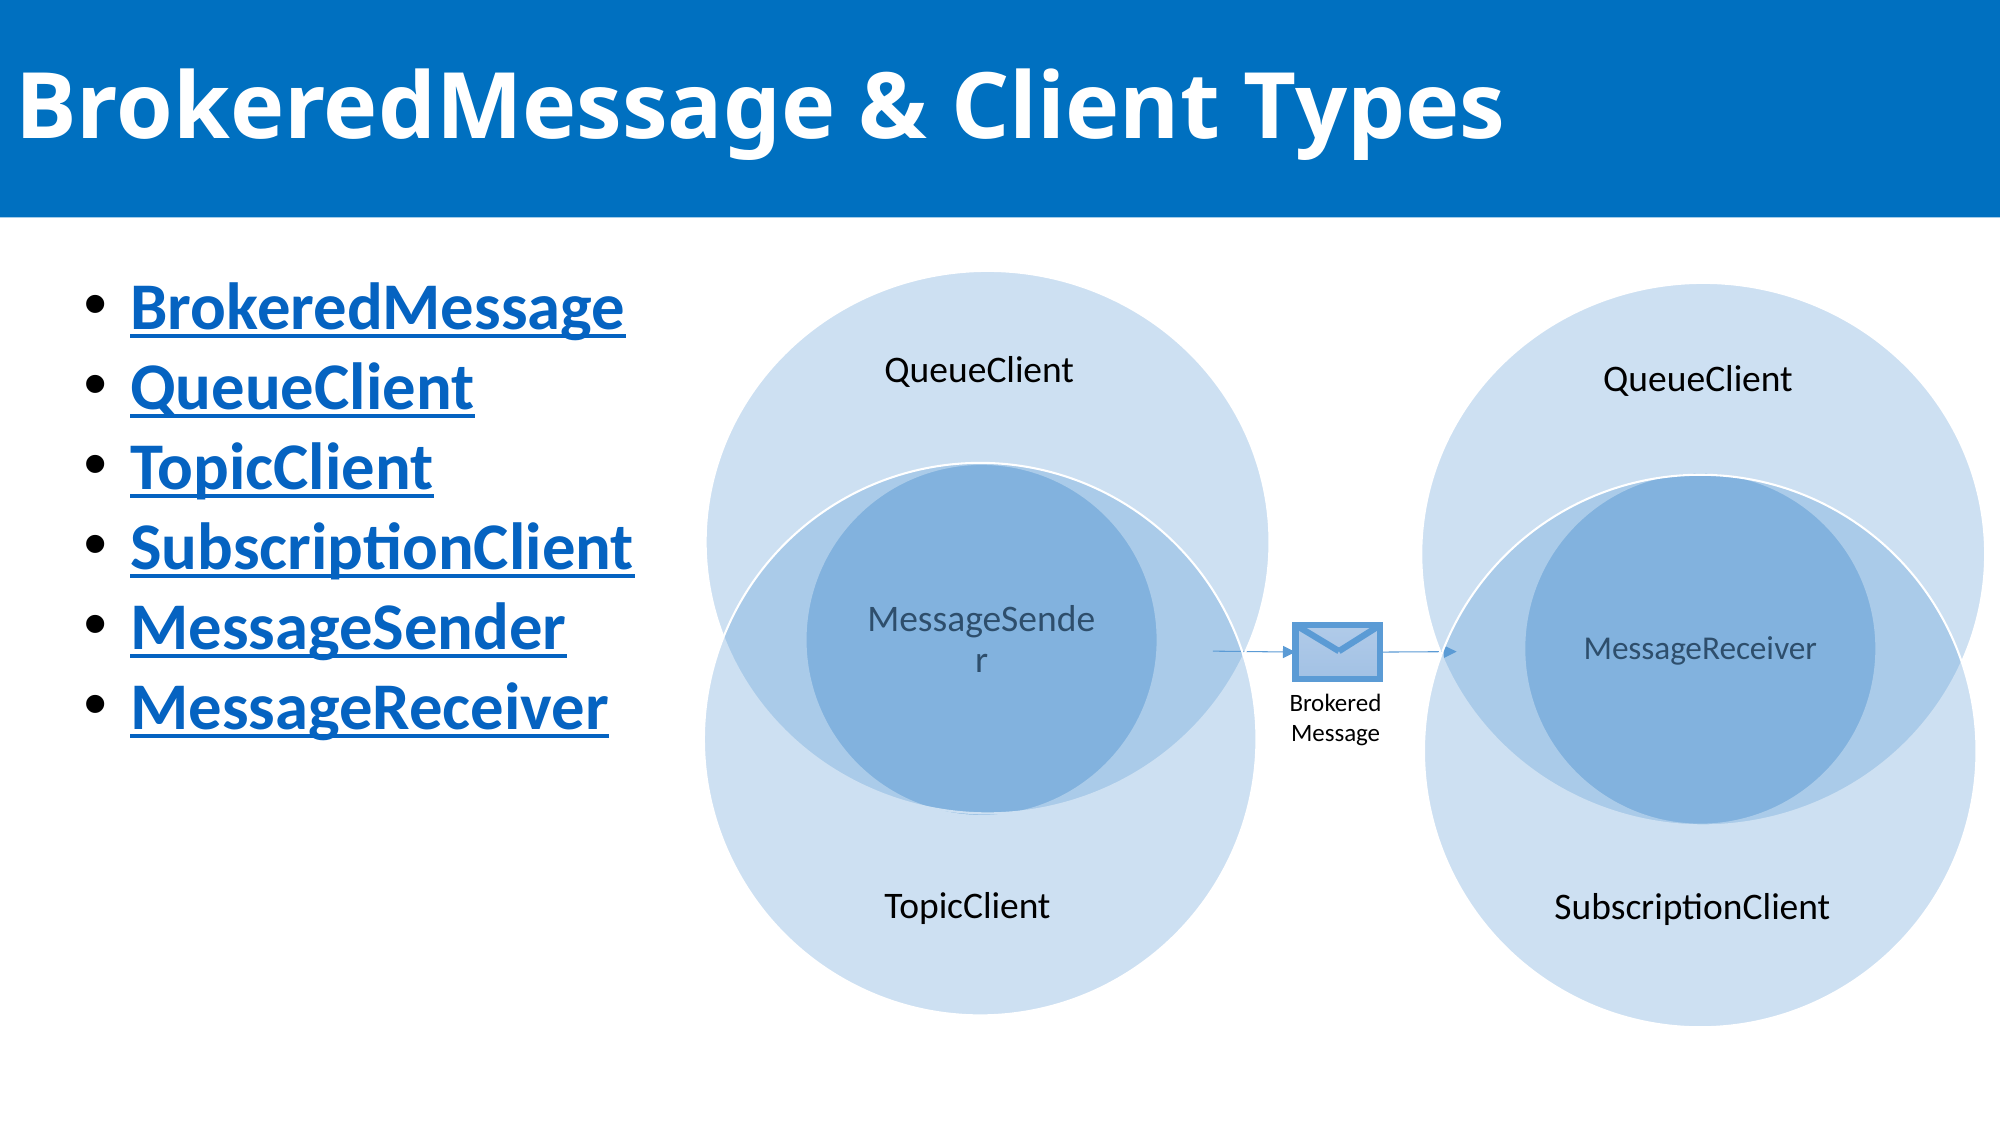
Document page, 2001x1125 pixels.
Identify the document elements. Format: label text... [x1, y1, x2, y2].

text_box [664, 297, 1299, 988]
title BrokeredMessage & Client Types [0, 0, 2000, 218]
text_box BrokeredMessage QueueClient TopicClient SubscriptionClient MessageSender MessageReceiver [68, 255, 917, 751]
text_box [1382, 306, 2000, 997]
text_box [1250, 624, 1421, 755]
